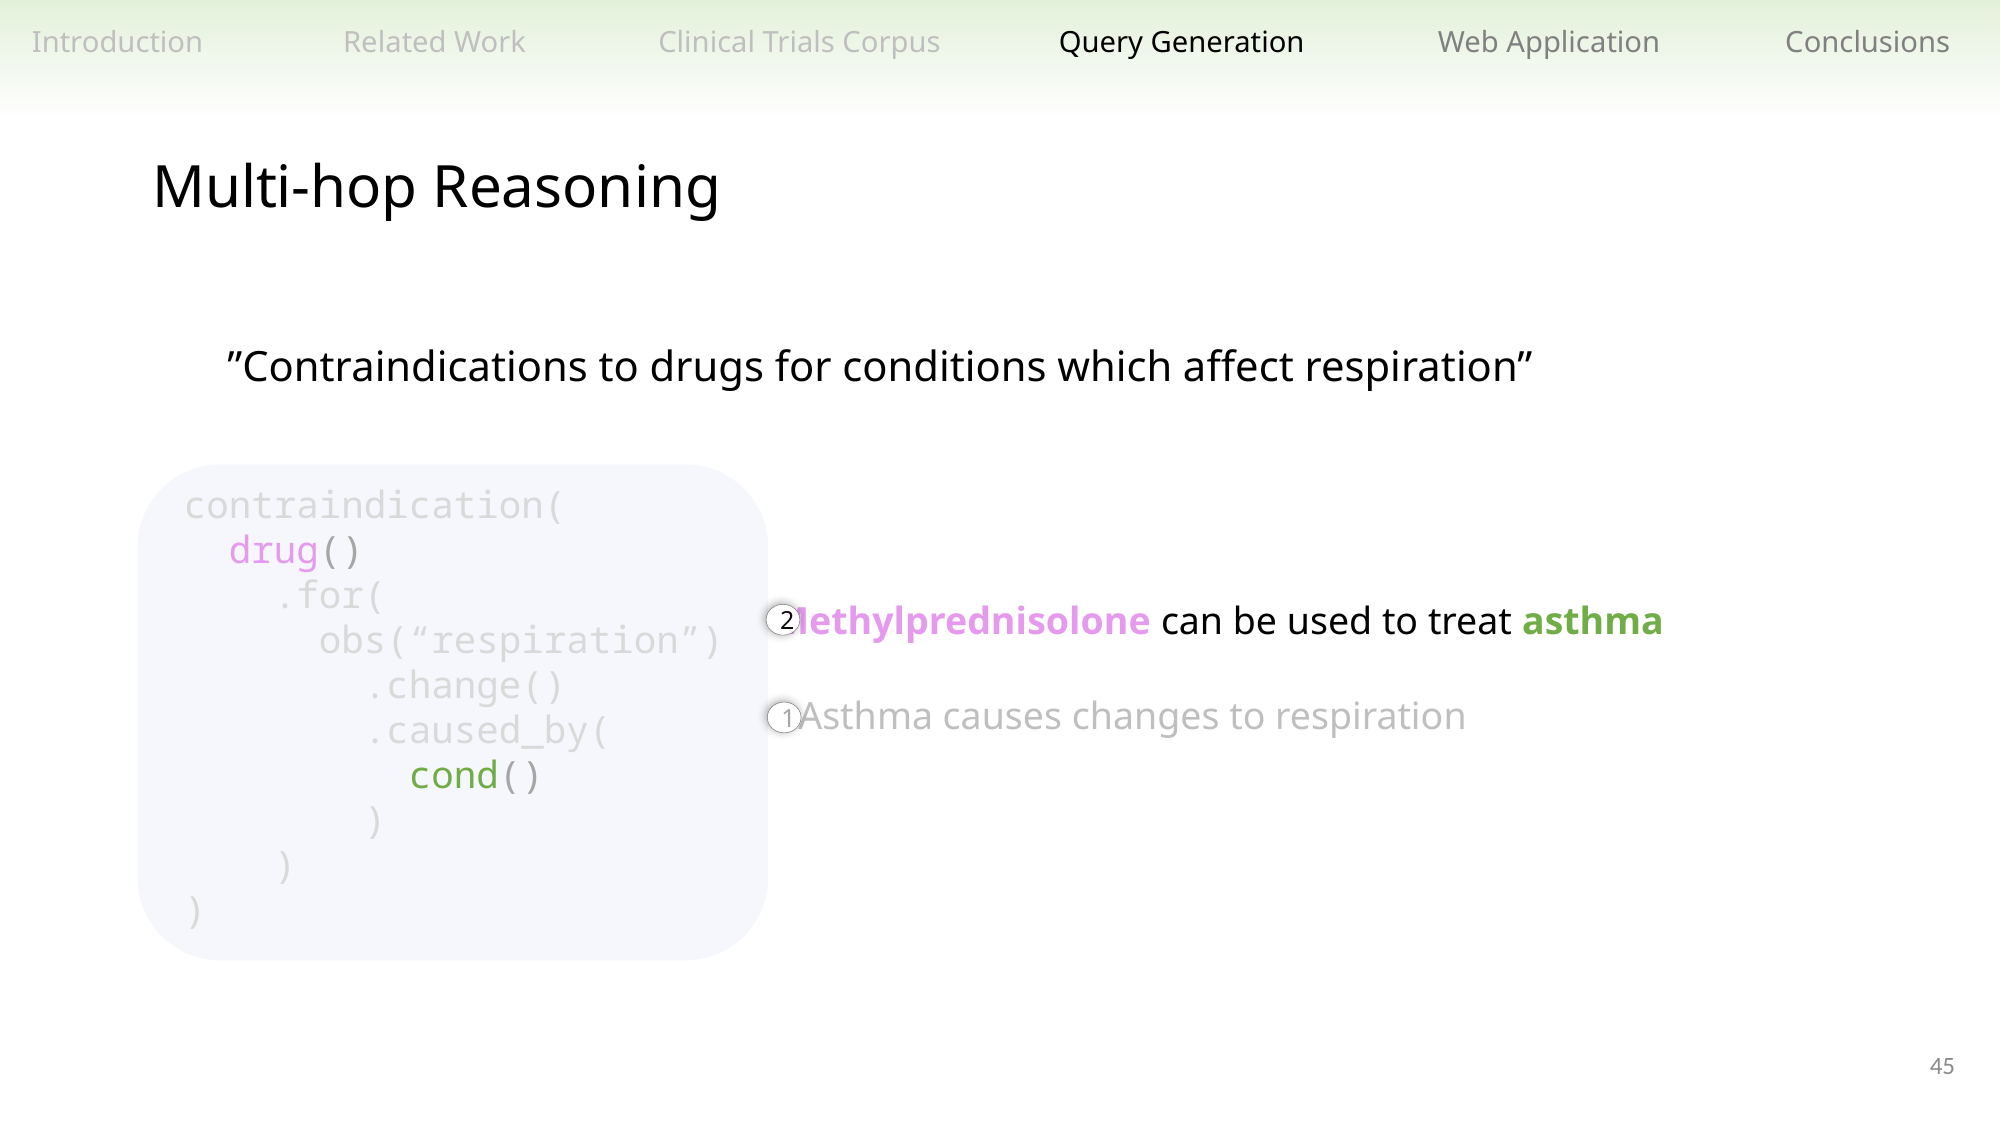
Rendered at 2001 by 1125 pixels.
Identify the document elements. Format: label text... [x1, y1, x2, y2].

slide_number 45 [1520, 1035, 1971, 1096]
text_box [24, 15, 1963, 67]
text_box ”Contraindications to drugs for conditions which affect respiration” [137, 332, 1750, 398]
text_box Methylprednisolone can be used to treat asthma [834, 589, 1679, 650]
text_box Asthma causes changes to respiration [834, 684, 1482, 745]
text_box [137, 464, 834, 961]
text_box Multi-hop Reasoning [137, 141, 1076, 227]
